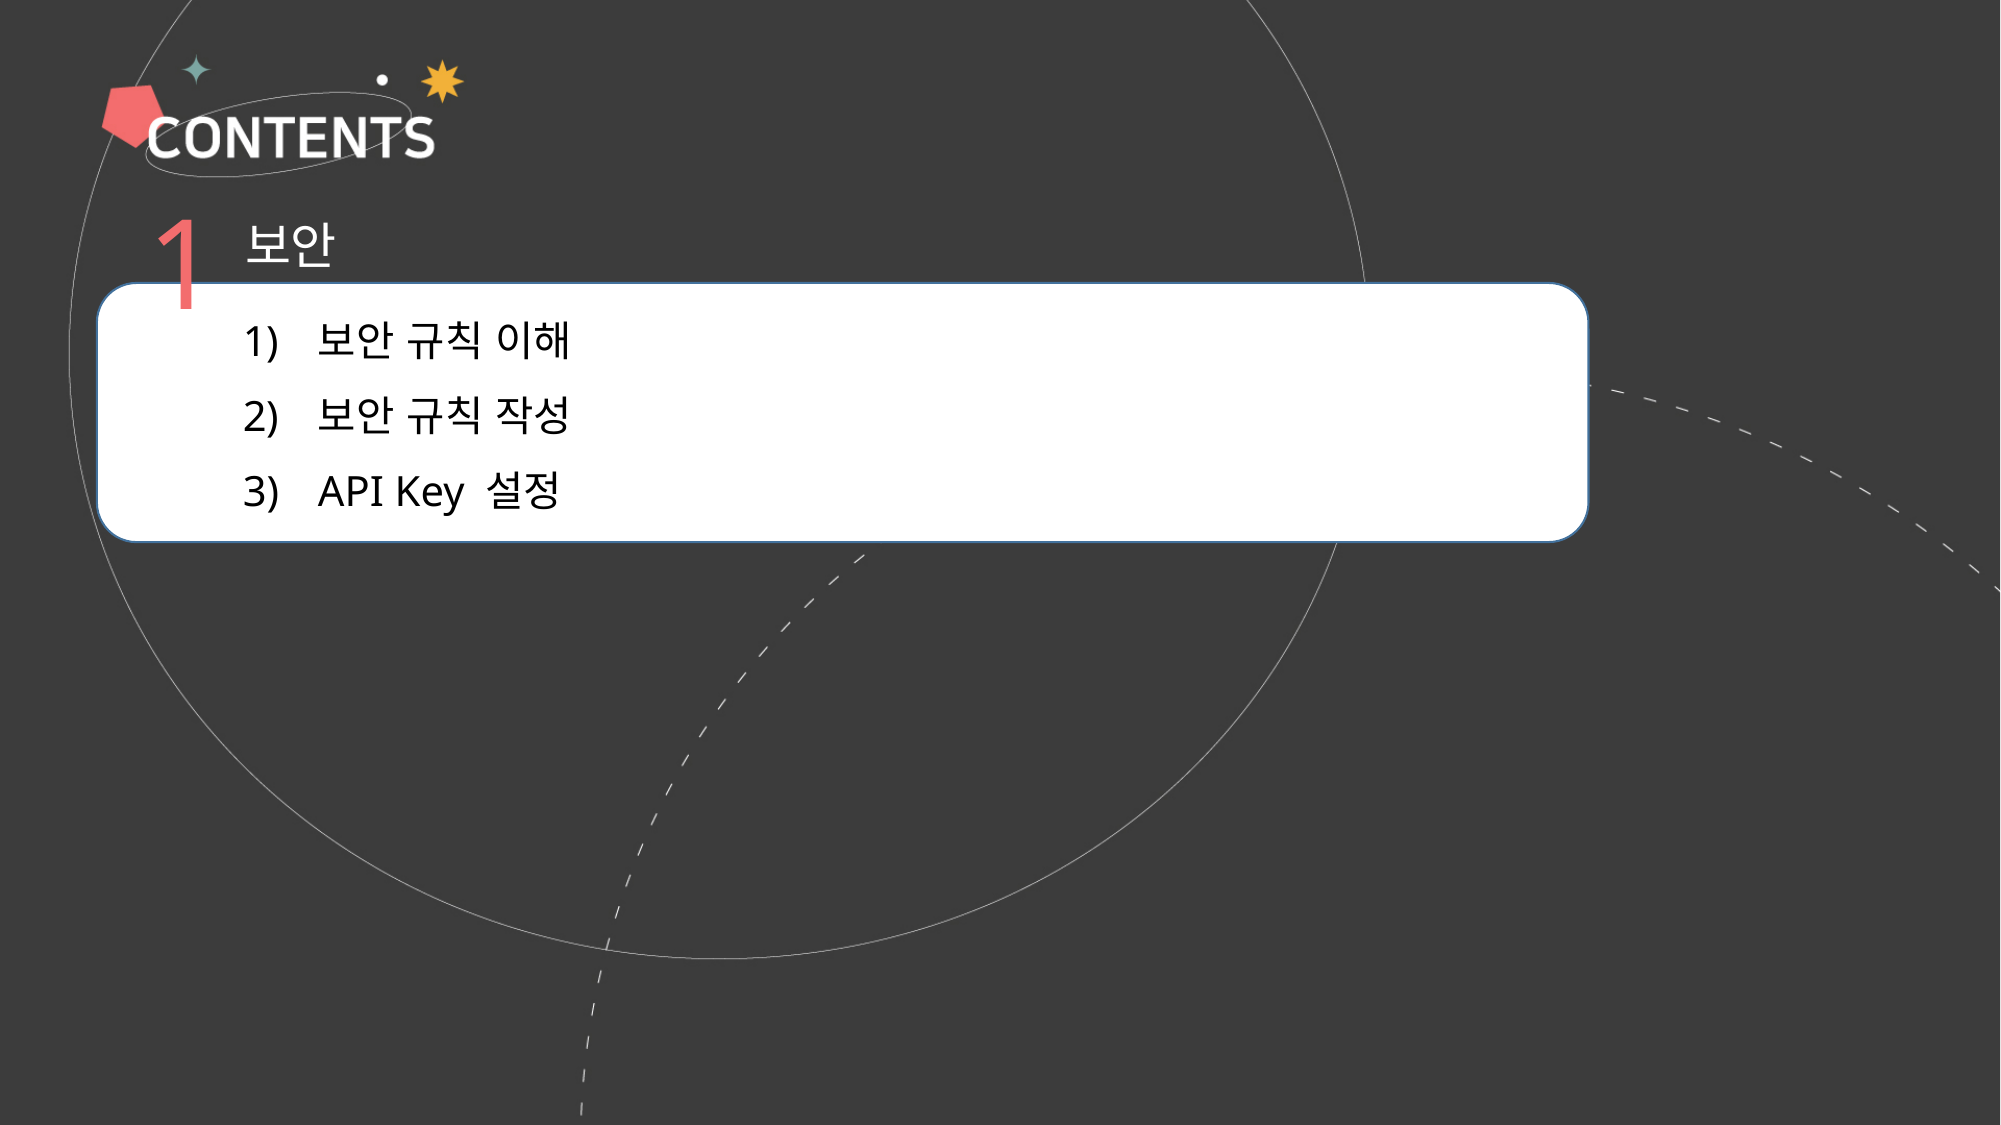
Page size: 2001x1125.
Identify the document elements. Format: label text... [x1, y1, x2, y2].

text_box [95, 281, 1590, 544]
text_box 1 [132, 177, 234, 343]
picture [0, 0, 2001, 1125]
text_box 보안 규칙 이해 보안 규칙 작성 API Key 설정 [228, 282, 980, 523]
text_box 보안 [230, 207, 352, 282]
